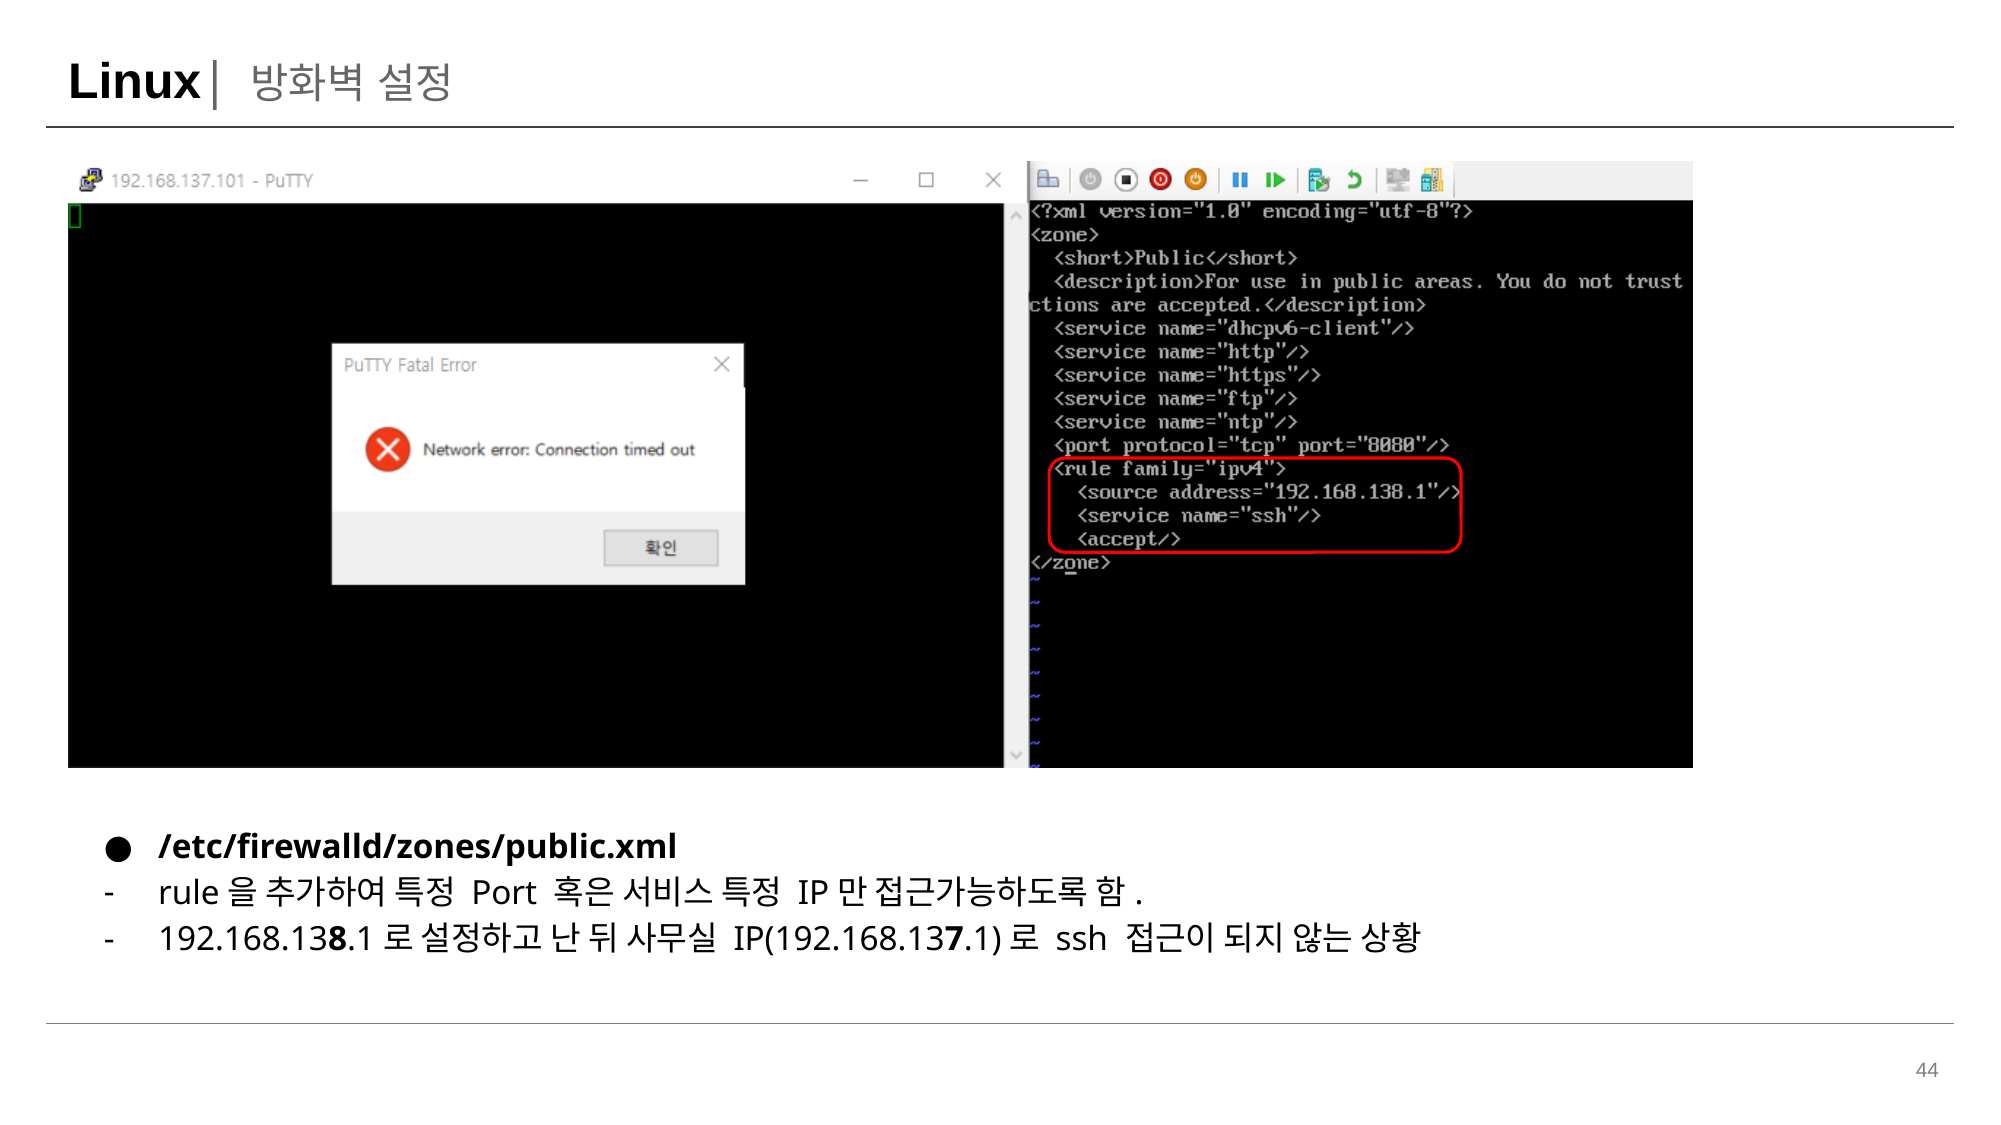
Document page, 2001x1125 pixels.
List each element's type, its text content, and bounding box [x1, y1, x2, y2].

text_box /etc/firewalld/zones/public.xml rule을 추가하여 특정 Port 혹은 서비스 특정 IP만 접근가능하도록 함. 192.168.138.1로 설정하고 난 뒤 사무실 IP(192.168.137.1)로 ssh 접근이 되지 않는 상황 [68, 804, 1663, 1008]
picture [67, 161, 1693, 768]
title Linux| 방화벽 설정 [68, 40, 1840, 125]
